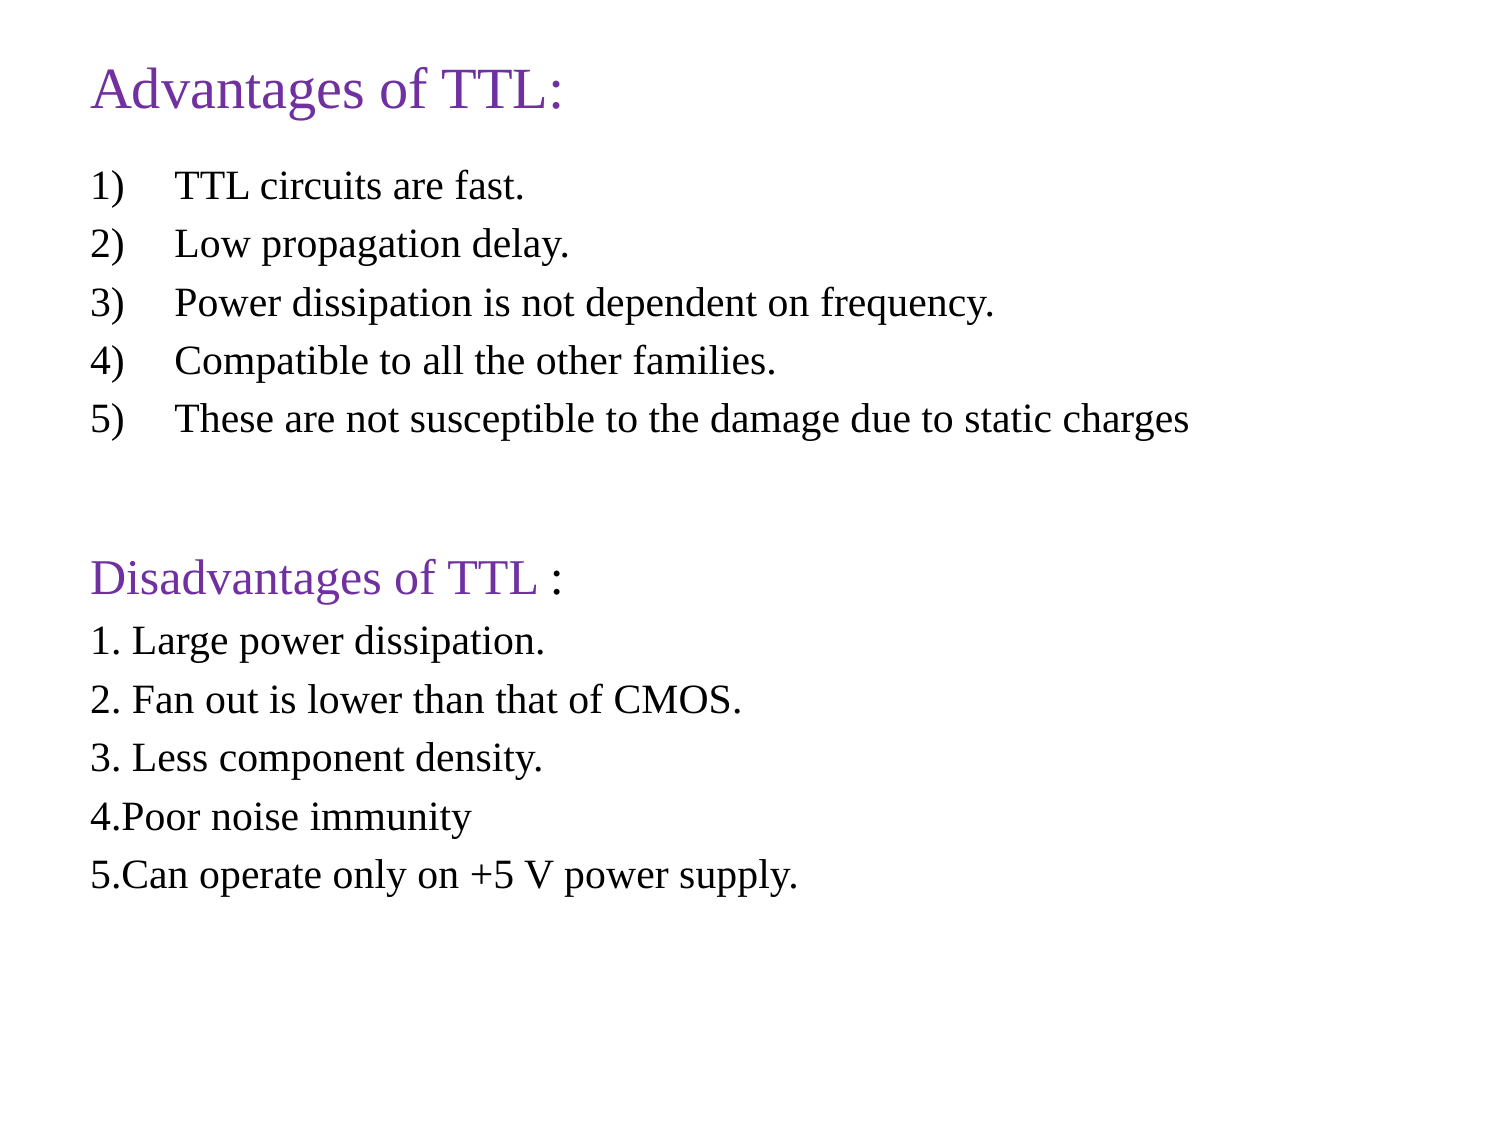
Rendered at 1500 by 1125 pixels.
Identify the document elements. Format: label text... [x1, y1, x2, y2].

title Advantages of TTL: [75, 45, 1425, 125]
list TTL circuits are fast. Low propagation delay. Power dissipation is not dependent on frequency. Compatible to all the other families. These are not susceptible to the damage due to static charges Disadvantages of TTL : 1. Large power dissipation. 2. Fan out is lower than that of CMOS. 3. Less component density. 4.Poor noise immunity 5.Can operate only on +5 V power supply. [75, 149, 1425, 1005]
